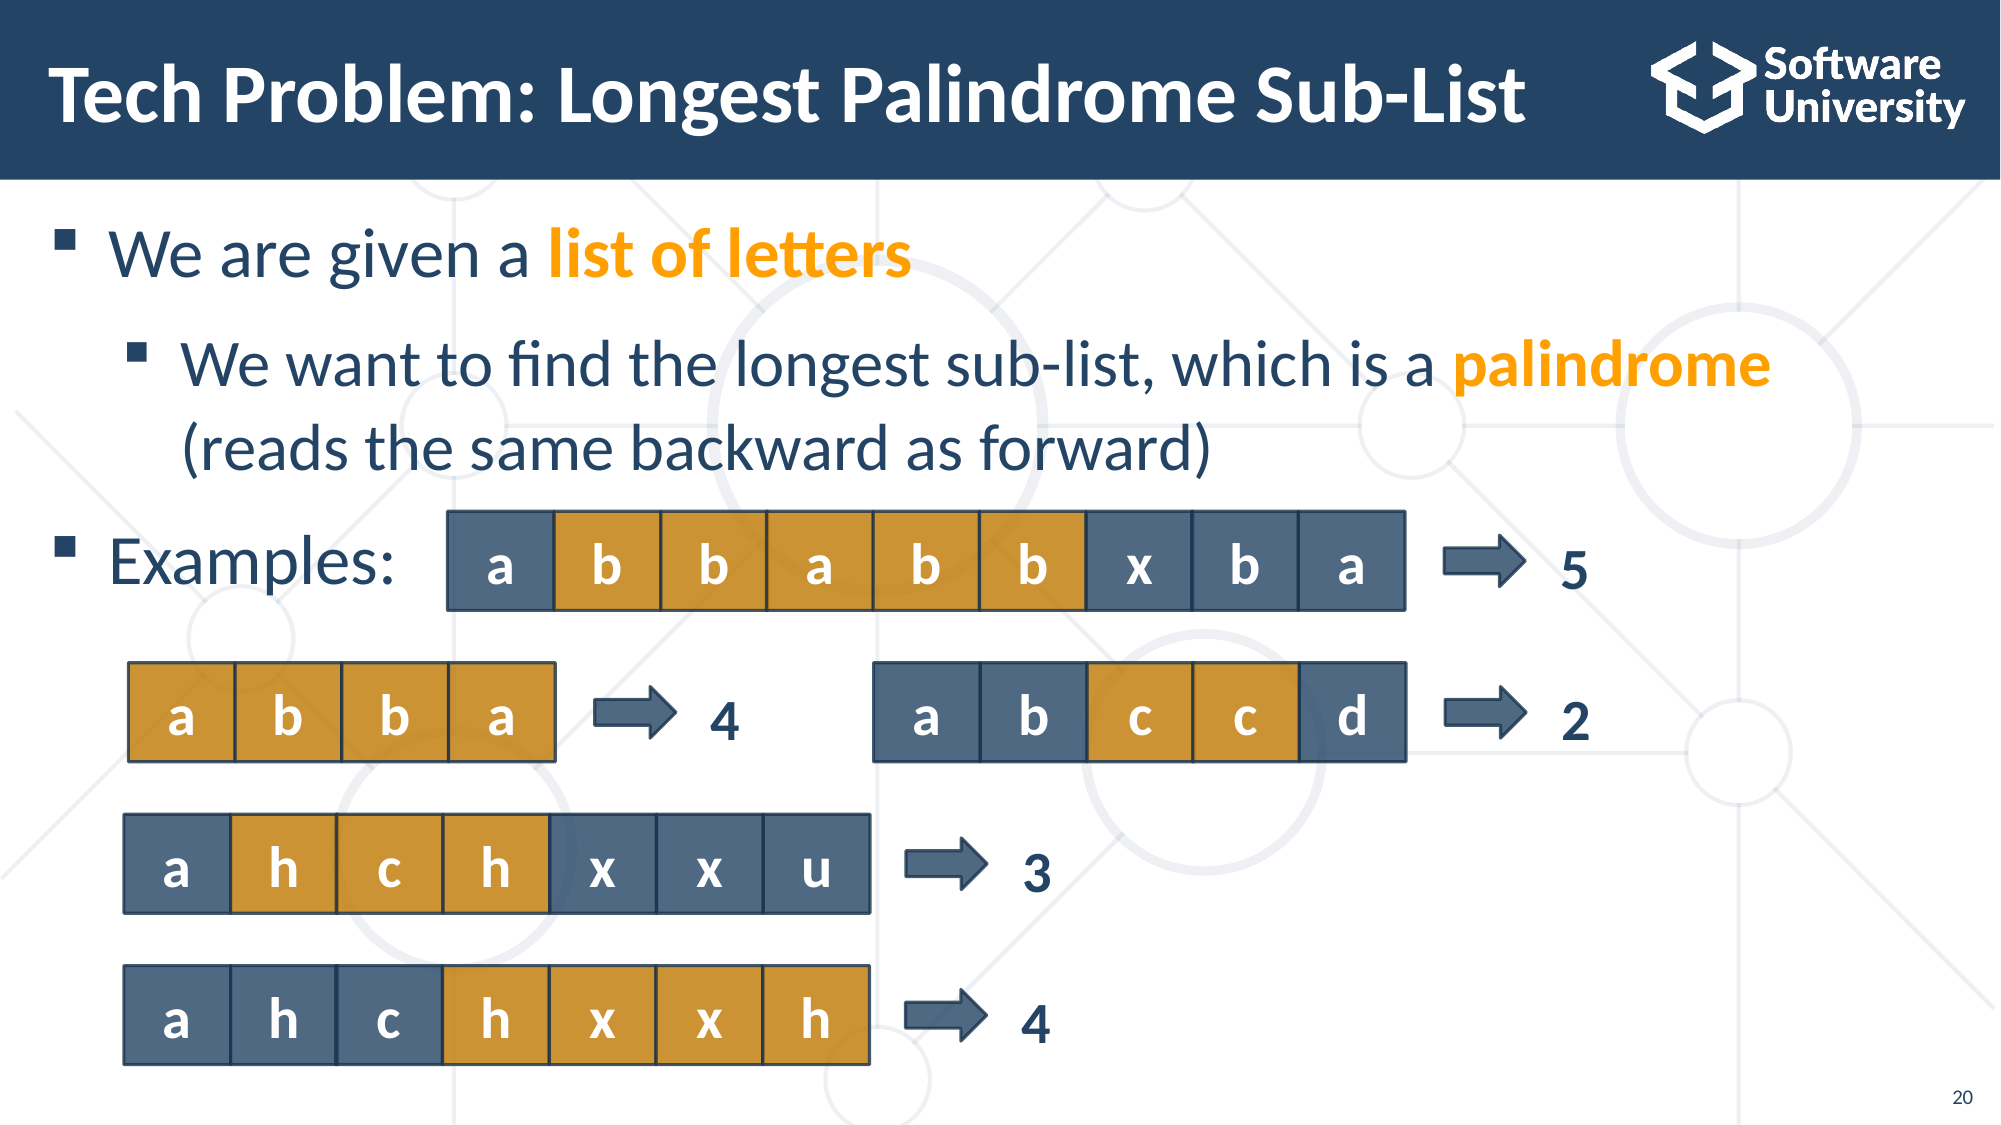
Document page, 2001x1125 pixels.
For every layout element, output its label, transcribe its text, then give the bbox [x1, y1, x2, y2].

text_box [128, 657, 765, 768]
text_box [123, 960, 1076, 1071]
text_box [123, 808, 1077, 919]
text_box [873, 657, 1616, 768]
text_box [447, 505, 1615, 616]
slide_number 20 [1927, 1067, 1989, 1117]
title Tech Problem: Longest Palindrome Sub-List [31, 16, 1625, 162]
picture [1651, 41, 1966, 134]
list We are given a list of letters We want to find the longest sub-list, which is a palindrome (reads the same backward as forward) Examples: [31, 196, 1970, 1104]
